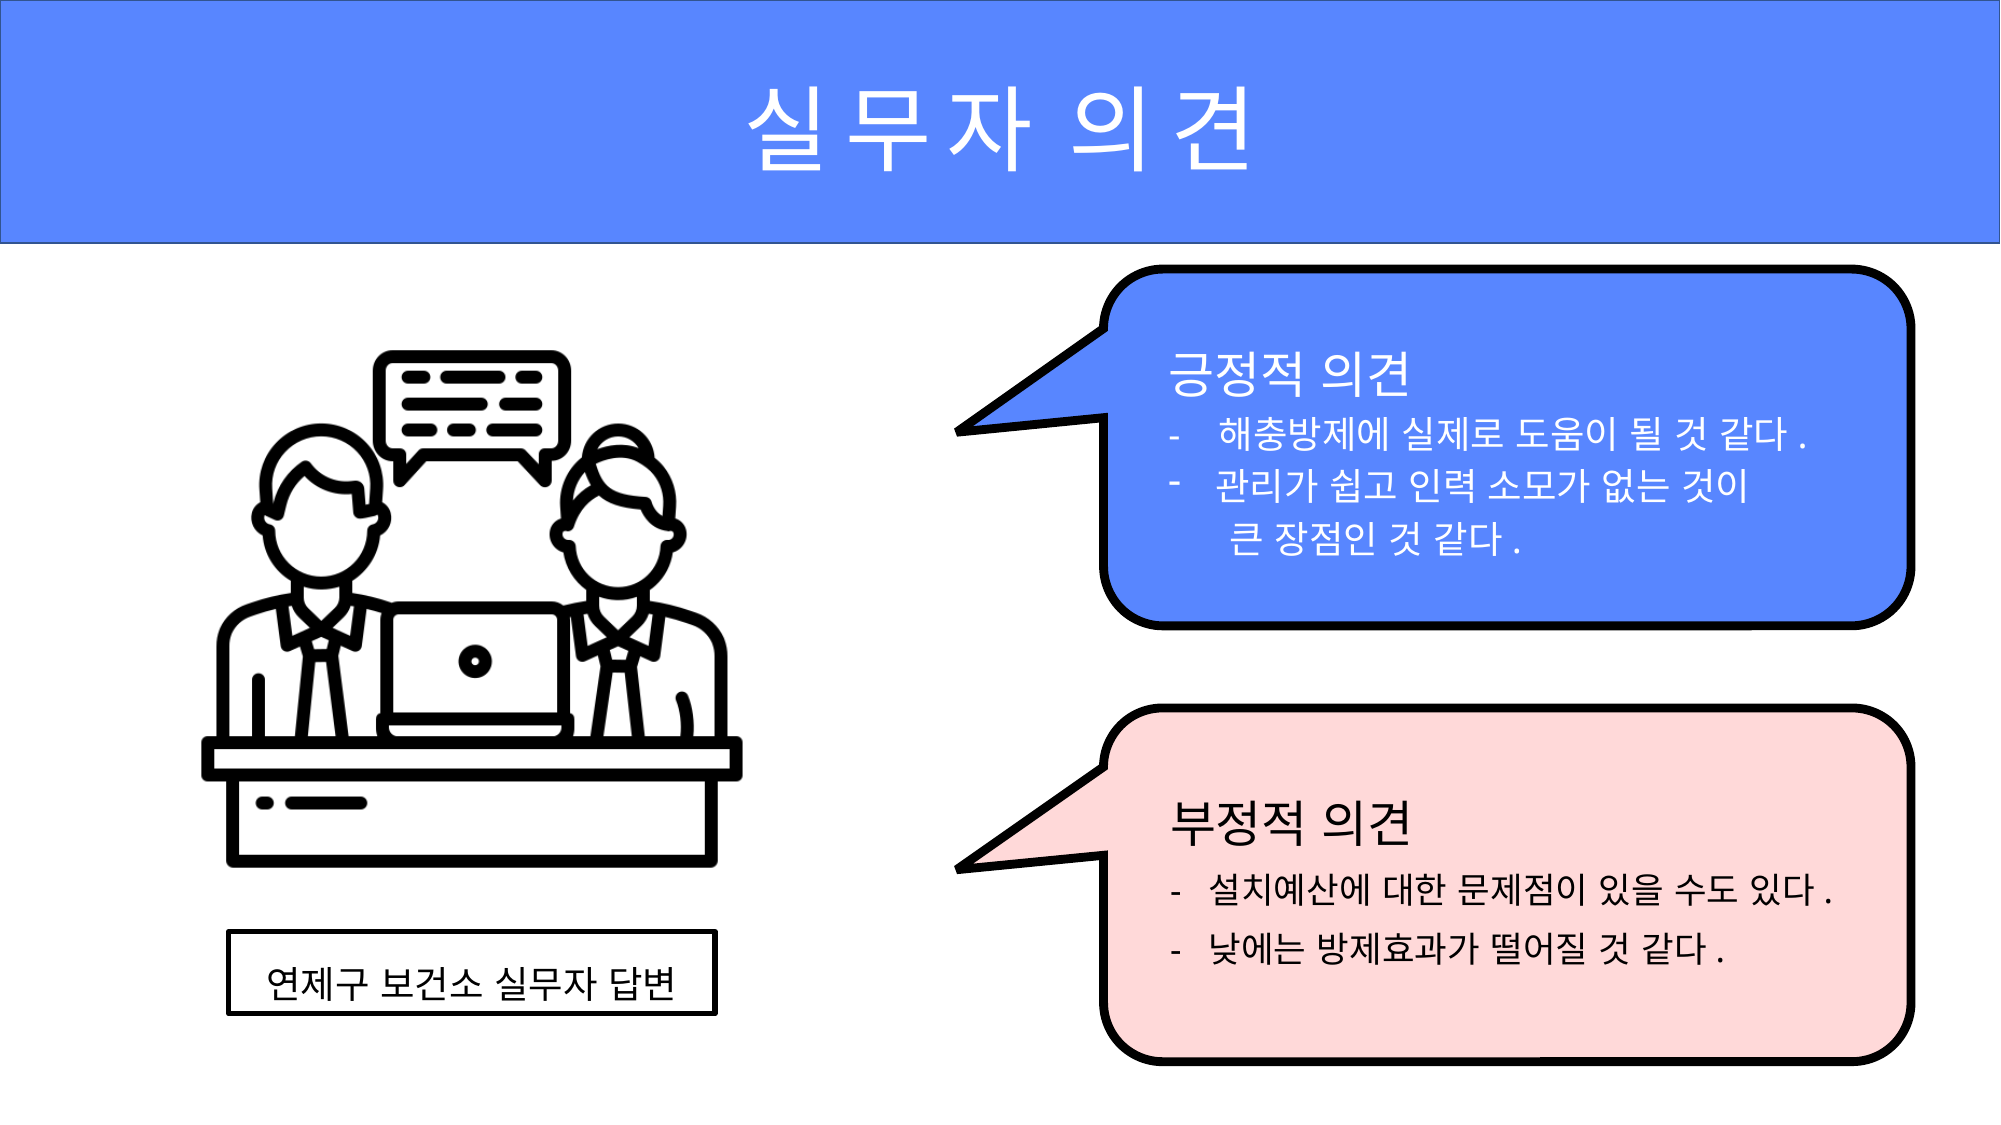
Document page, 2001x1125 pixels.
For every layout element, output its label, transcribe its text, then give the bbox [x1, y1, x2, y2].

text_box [1103, 707, 1924, 1062]
picture [196, 333, 748, 885]
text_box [1103, 269, 1911, 626]
text_box 실 무 자 의 견 [728, 63, 1272, 191]
text_box [0, 0, 2000, 244]
text_box 연제구 보건소 실무자 답변 [228, 931, 716, 1014]
